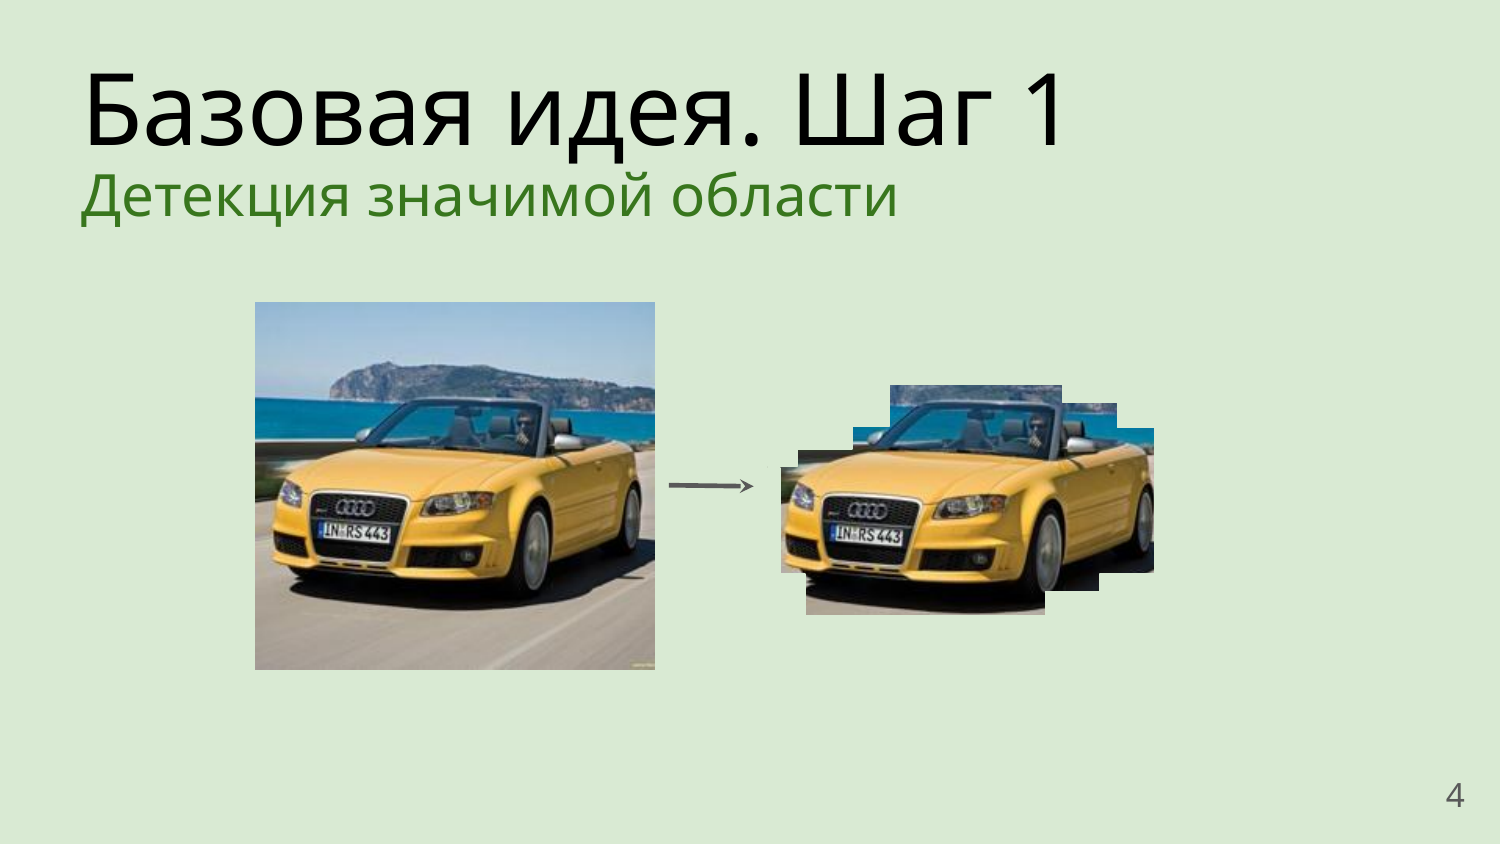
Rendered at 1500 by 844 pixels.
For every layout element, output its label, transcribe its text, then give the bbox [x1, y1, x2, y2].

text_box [767, 301, 1168, 681]
text_box Детекция значимой области [66, 142, 1434, 243]
slide_number ‹#› [1389, 764, 1480, 830]
text_box Базовая идея. Шаг 1 [66, 30, 1434, 142]
picture [254, 301, 656, 670]
